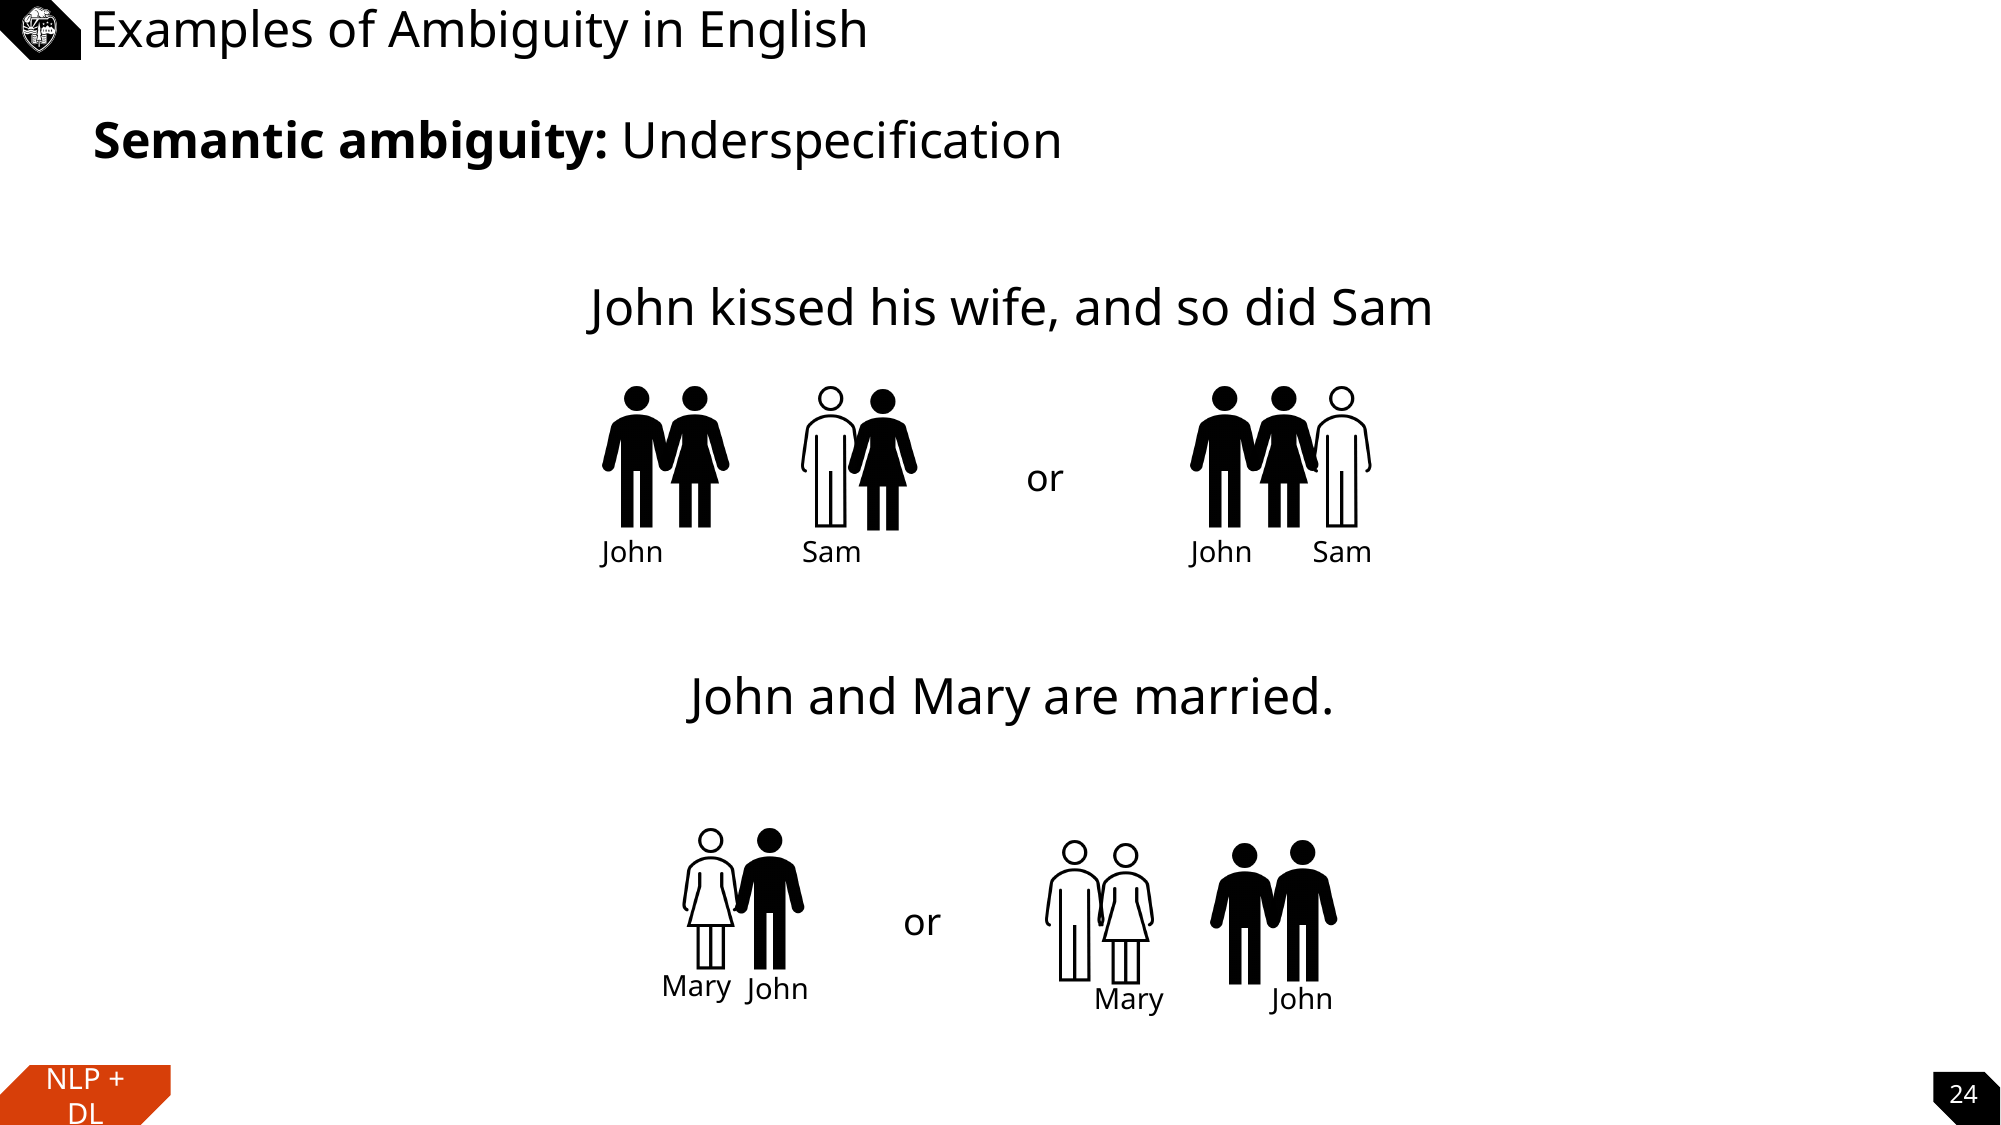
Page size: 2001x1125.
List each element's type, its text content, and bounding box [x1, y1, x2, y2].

text_box or [870, 890, 975, 950]
slide_number 24 [1933, 1071, 1994, 1119]
text_box Semantic ambiguity: Underspecification [78, 101, 1086, 177]
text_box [561, 381, 958, 577]
text_box John and Mary are married. [479, 657, 1546, 732]
picture [1049, 838, 1320, 989]
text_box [999, 835, 1378, 1024]
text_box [635, 823, 845, 1014]
text_box John kissed his wife, and so did Sam [479, 267, 1546, 343]
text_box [1149, 381, 1417, 577]
text_box or [992, 446, 1098, 506]
title Examples of Ambiguity in English [0, 1, 1699, 61]
